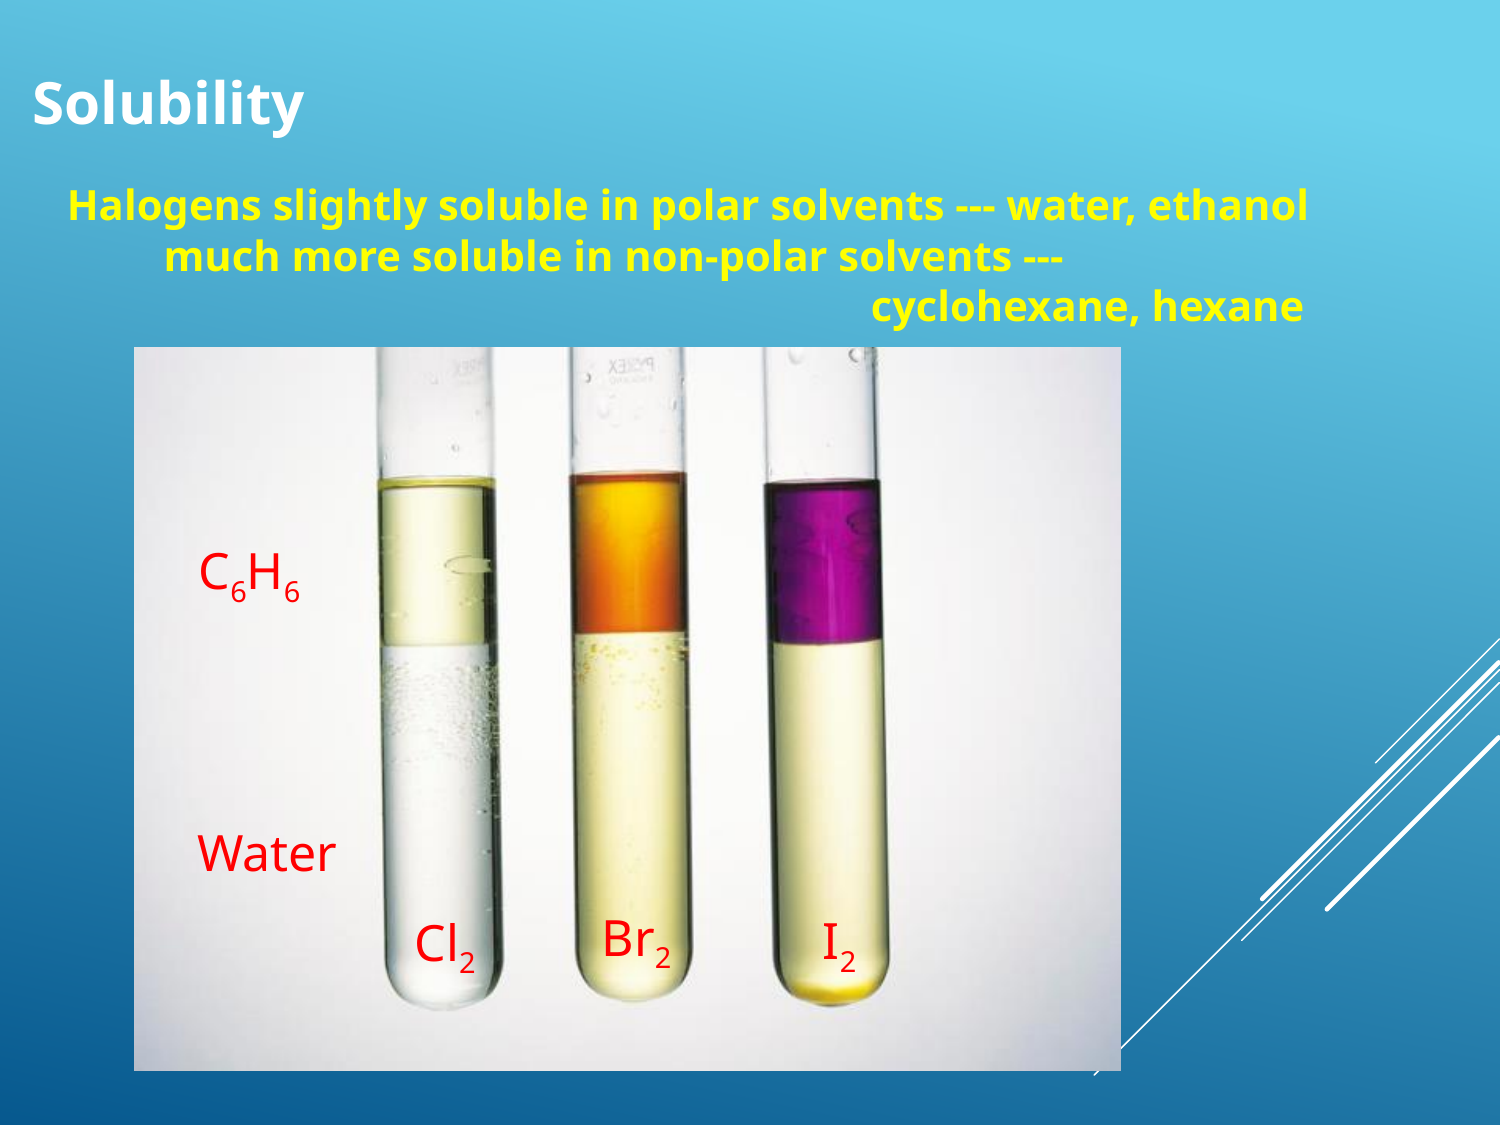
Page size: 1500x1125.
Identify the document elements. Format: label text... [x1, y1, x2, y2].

picture [134, 347, 1121, 1071]
text_box Solubility [17, 58, 1500, 144]
text_box Halogens slightly soluble in polar solvents --- water, ethanol much more soluble in non-polar solvents --- cyclohexane, hexane [52, 171, 1392, 337]
